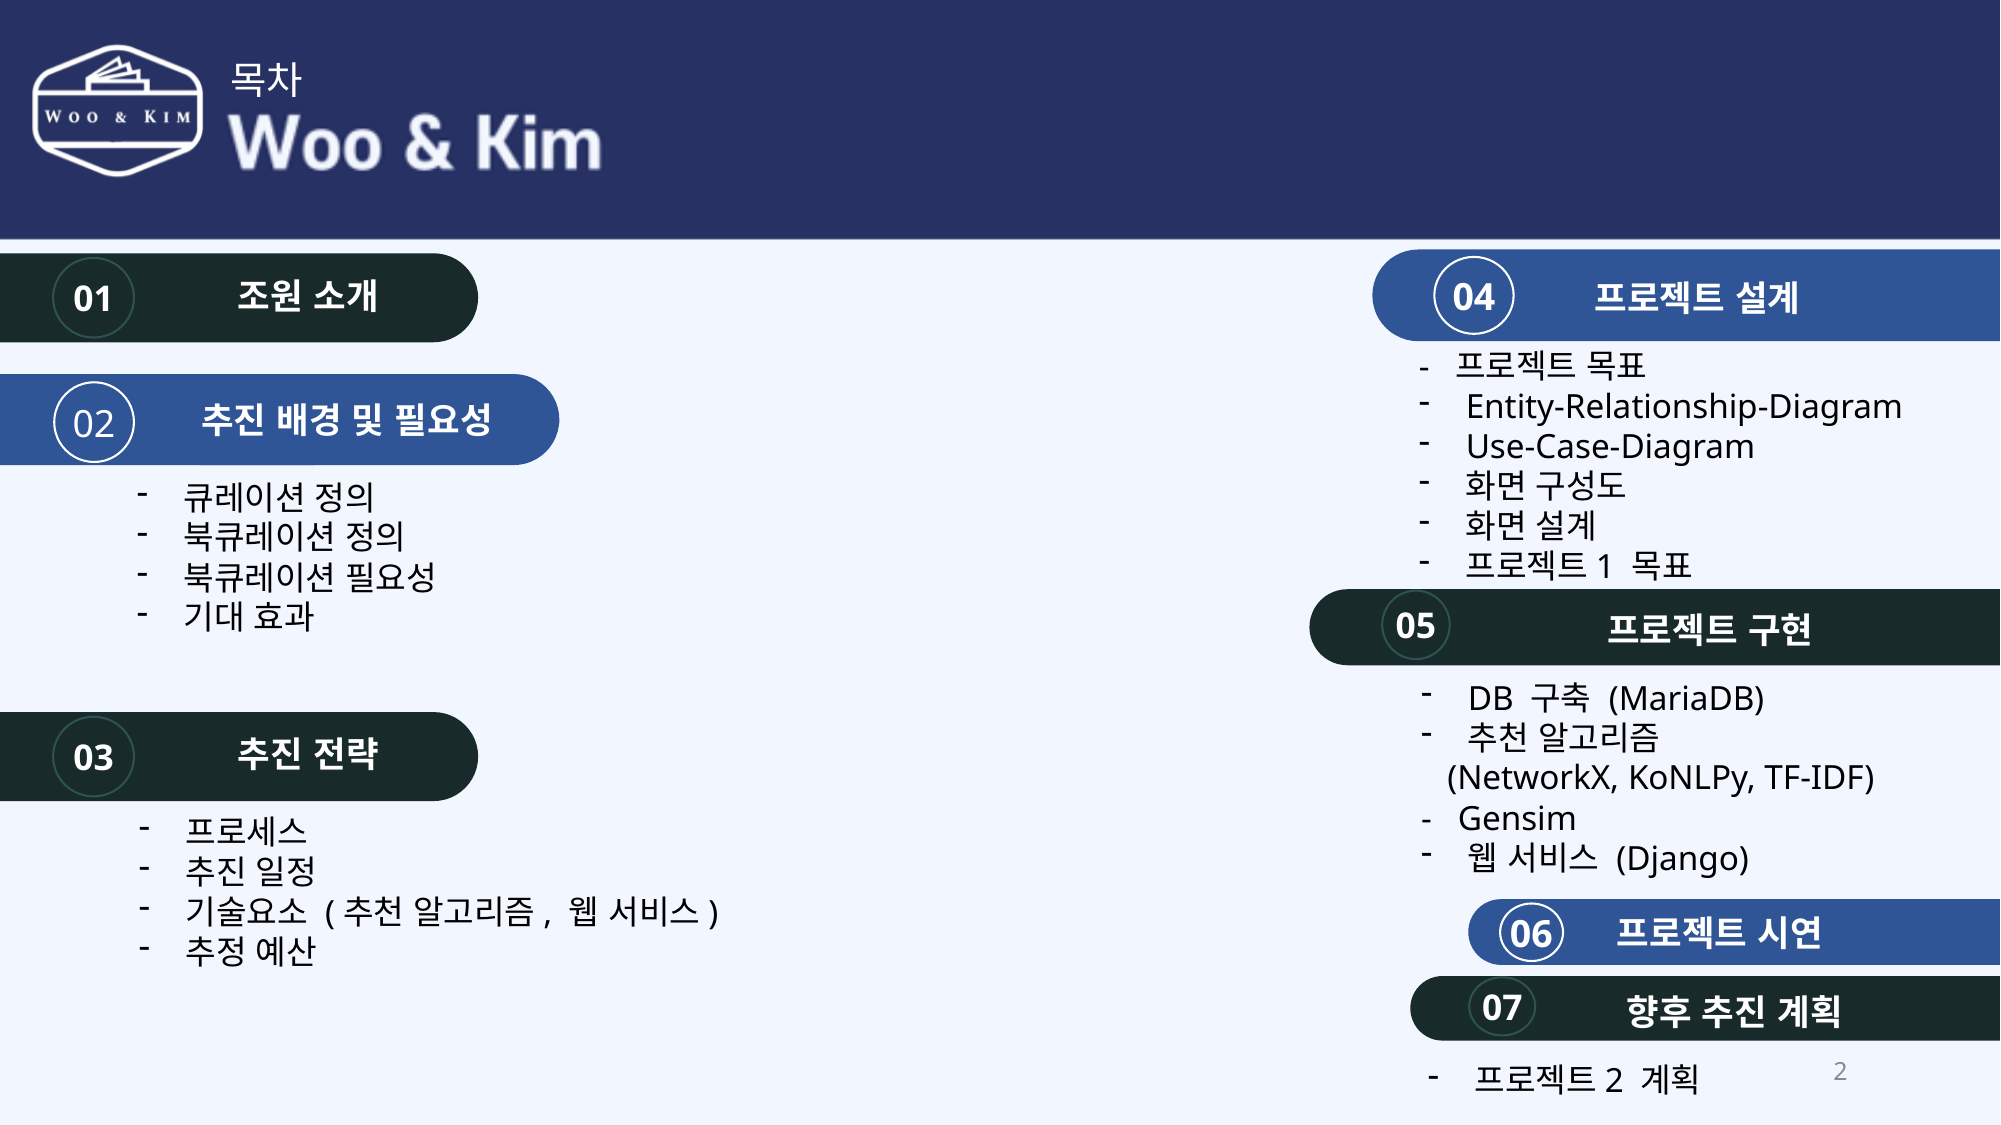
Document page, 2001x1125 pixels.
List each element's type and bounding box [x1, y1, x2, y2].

text_box [1373, 250, 2000, 341]
text_box [373, 375, 574, 465]
text_box [0, 253, 479, 343]
text_box [0, 712, 479, 802]
text_box [1410, 975, 2000, 1041]
text_box [0, 375, 373, 465]
picture [0, 0, 2000, 1125]
